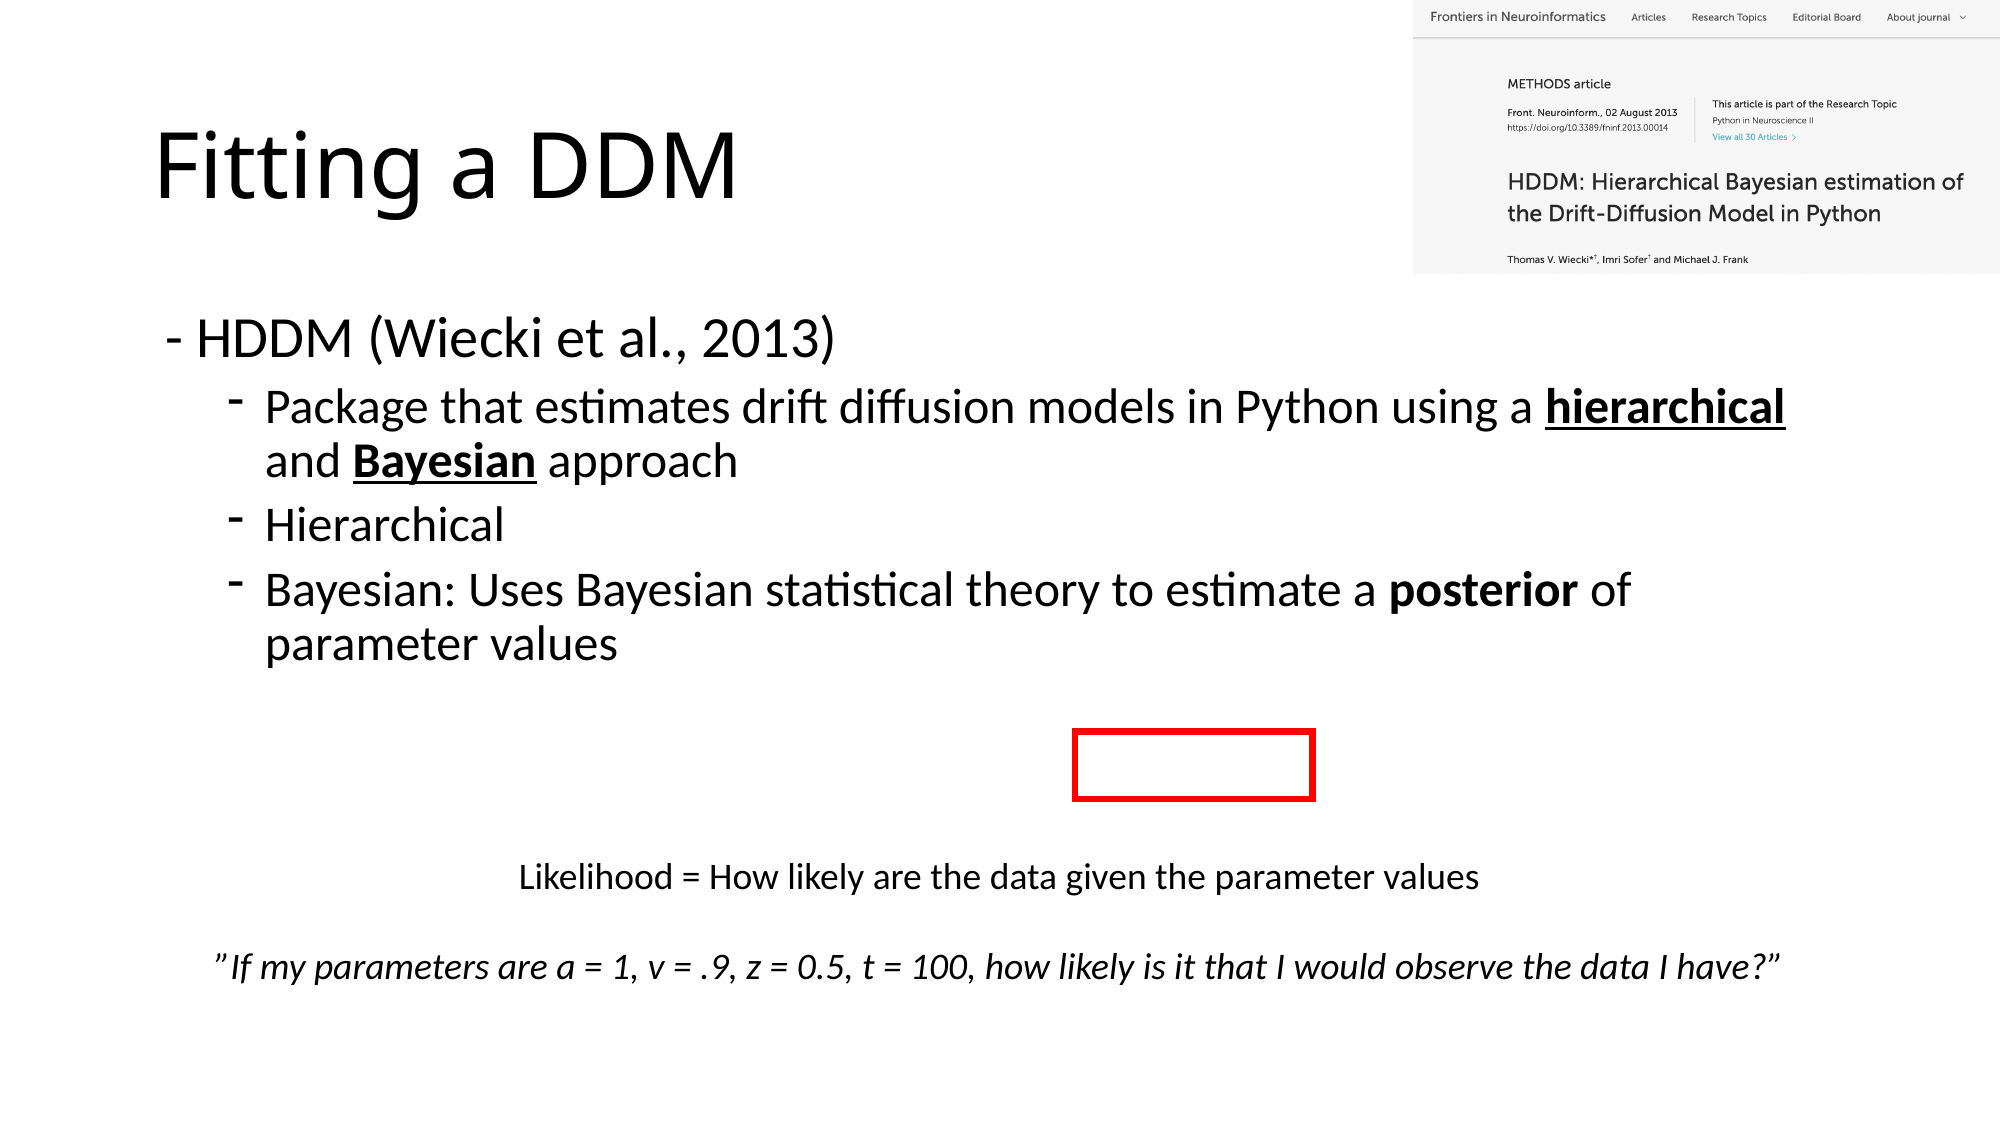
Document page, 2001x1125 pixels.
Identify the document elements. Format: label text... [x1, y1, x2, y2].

picture [1413, 0, 2000, 274]
text_box Likelihood = How likely are the data given the parameter values ”If my parameters are a = 1, v = .9, z = 0.5, t = 100, how likely is it that I would observe the data I have?” [199, 844, 1801, 994]
text_box [1074, 730, 1313, 800]
title Fitting a DDM [137, 59, 1863, 278]
